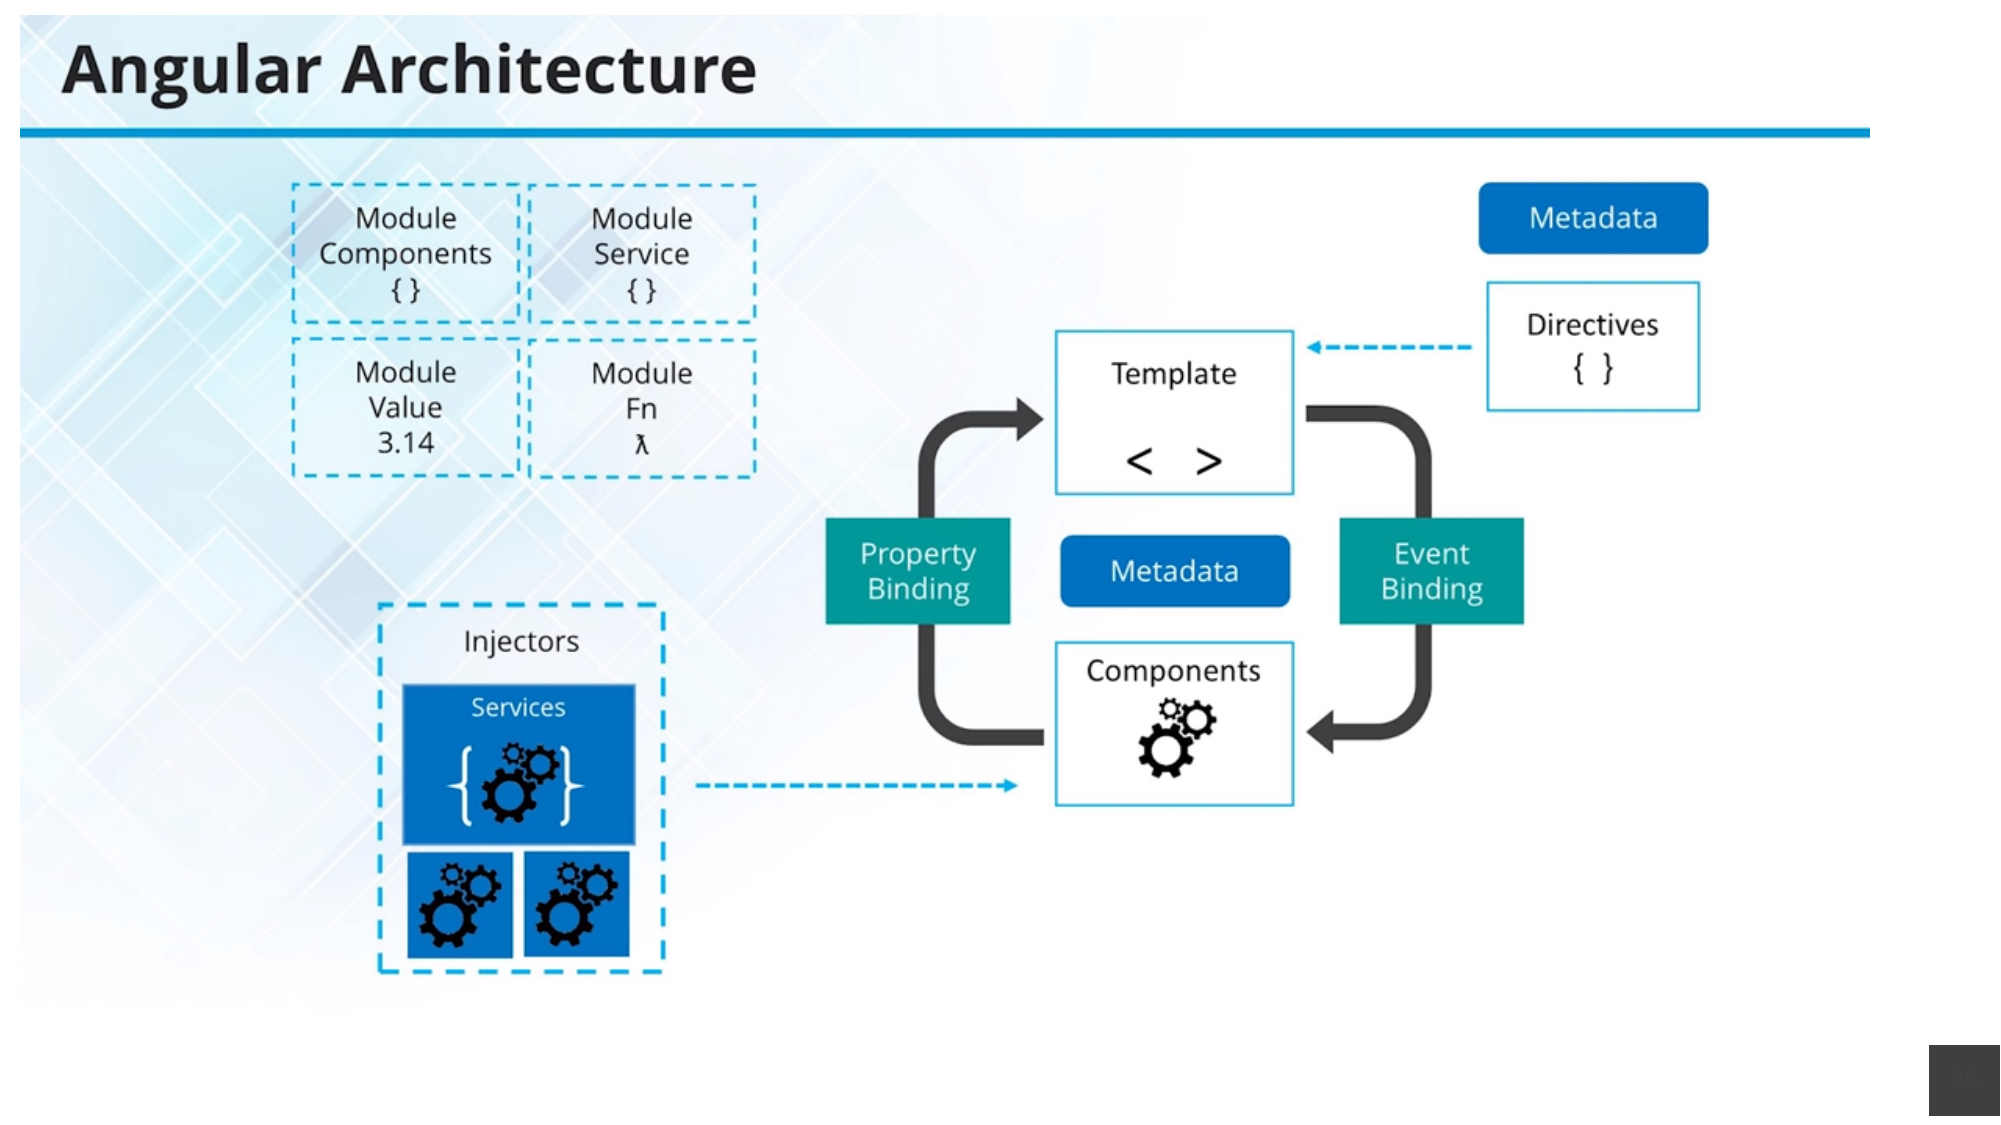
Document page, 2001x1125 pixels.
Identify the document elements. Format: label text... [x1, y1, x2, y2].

picture [20, 15, 1870, 129]
picture [20, 137, 1870, 1012]
slide_number ‹#› [1929, 1045, 2000, 1116]
